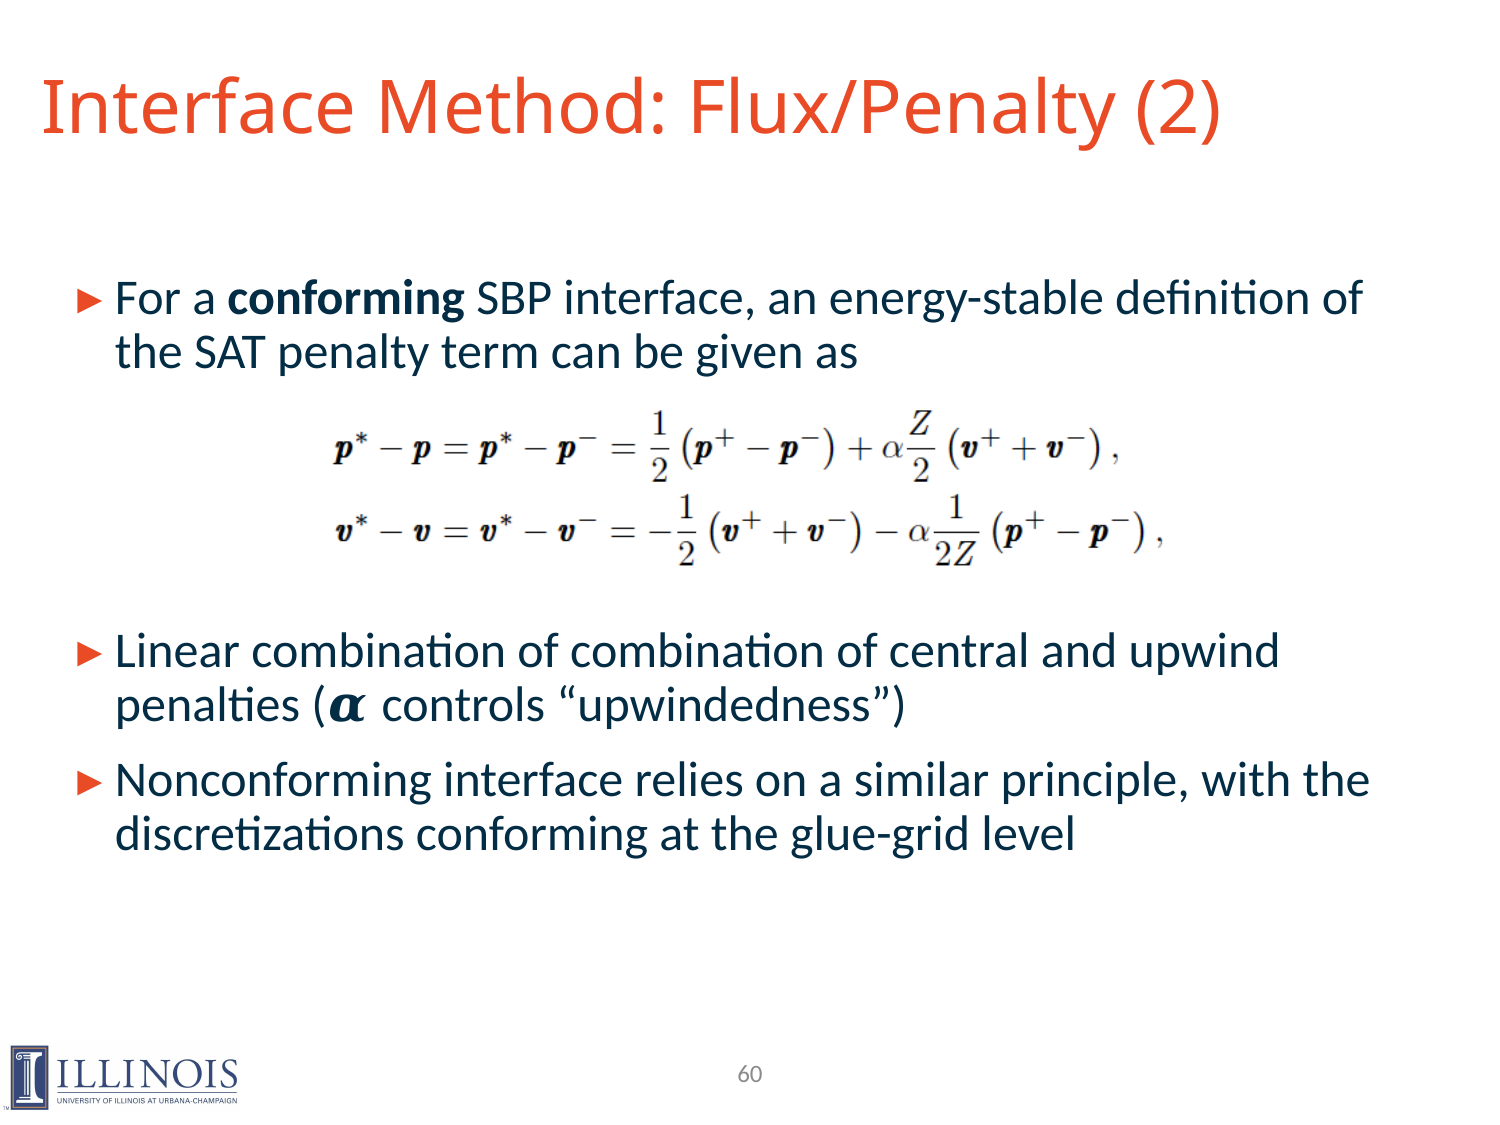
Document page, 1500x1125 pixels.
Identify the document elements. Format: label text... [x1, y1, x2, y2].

title Interface Method: Flux/Penalty (2) [26, 36, 1438, 183]
picture [323, 397, 1177, 575]
slide_number 60 [718, 1042, 782, 1103]
picture [0, 1042, 241, 1113]
text_box For a conforming SBP interface, an energy-stable definition of the SAT penalty term can be given as Linear combination of combination of central and upwind penalties (𝜶 controls “upwindedness”) Nonconforming interface relies on a similar principle, with the discretizations conforming at the glue-grid level [62, 182, 1407, 1016]
